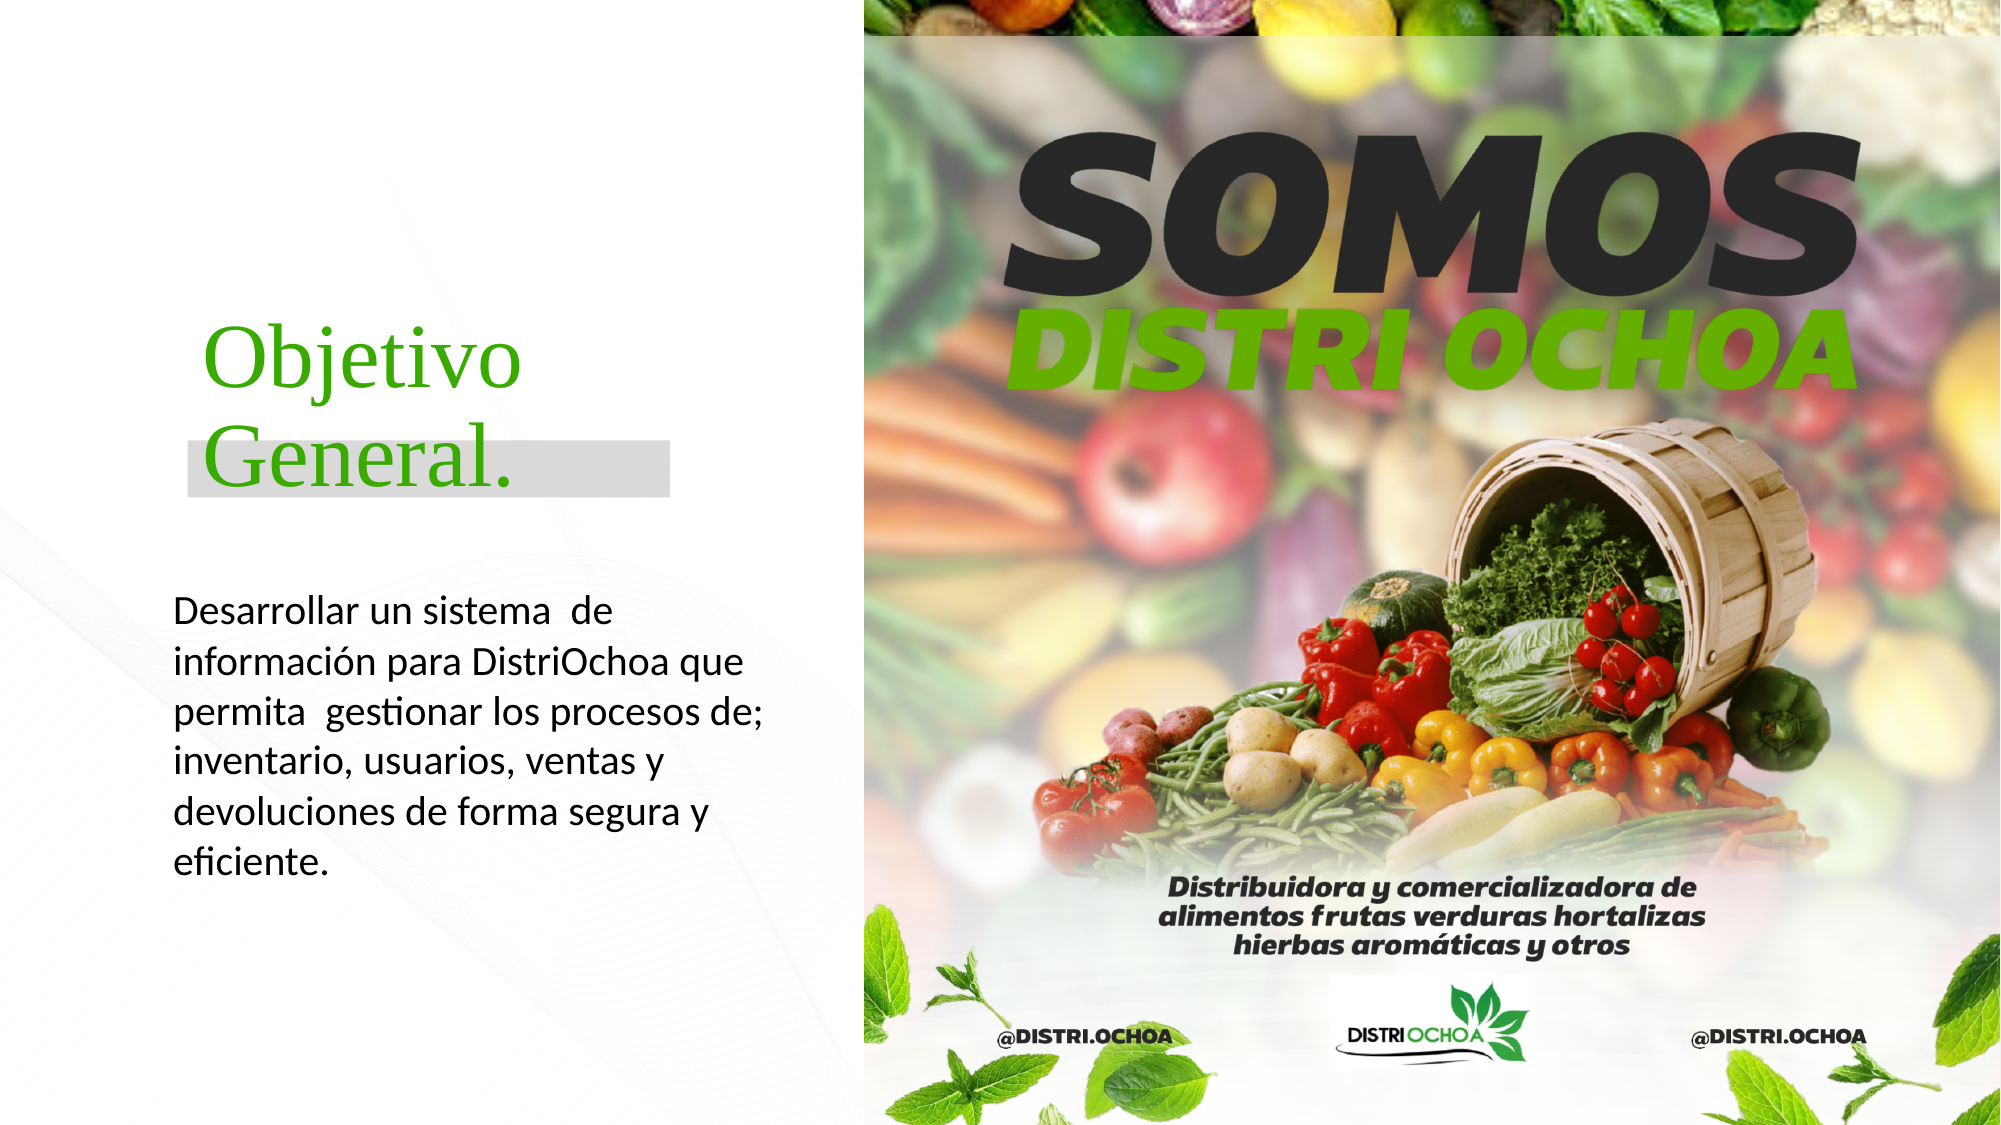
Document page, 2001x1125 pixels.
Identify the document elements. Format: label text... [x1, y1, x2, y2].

picture [0, 0, 2001, 1125]
text_box Objetivo General. [187, 300, 853, 412]
text_box Desarrollar un sistema de información para DistriOchoa que permita gestionar los procesos de; inventario, usuarios, ventas y devoluciones de forma segura y eficiente. [158, 575, 791, 891]
text_box [187, 439, 671, 498]
